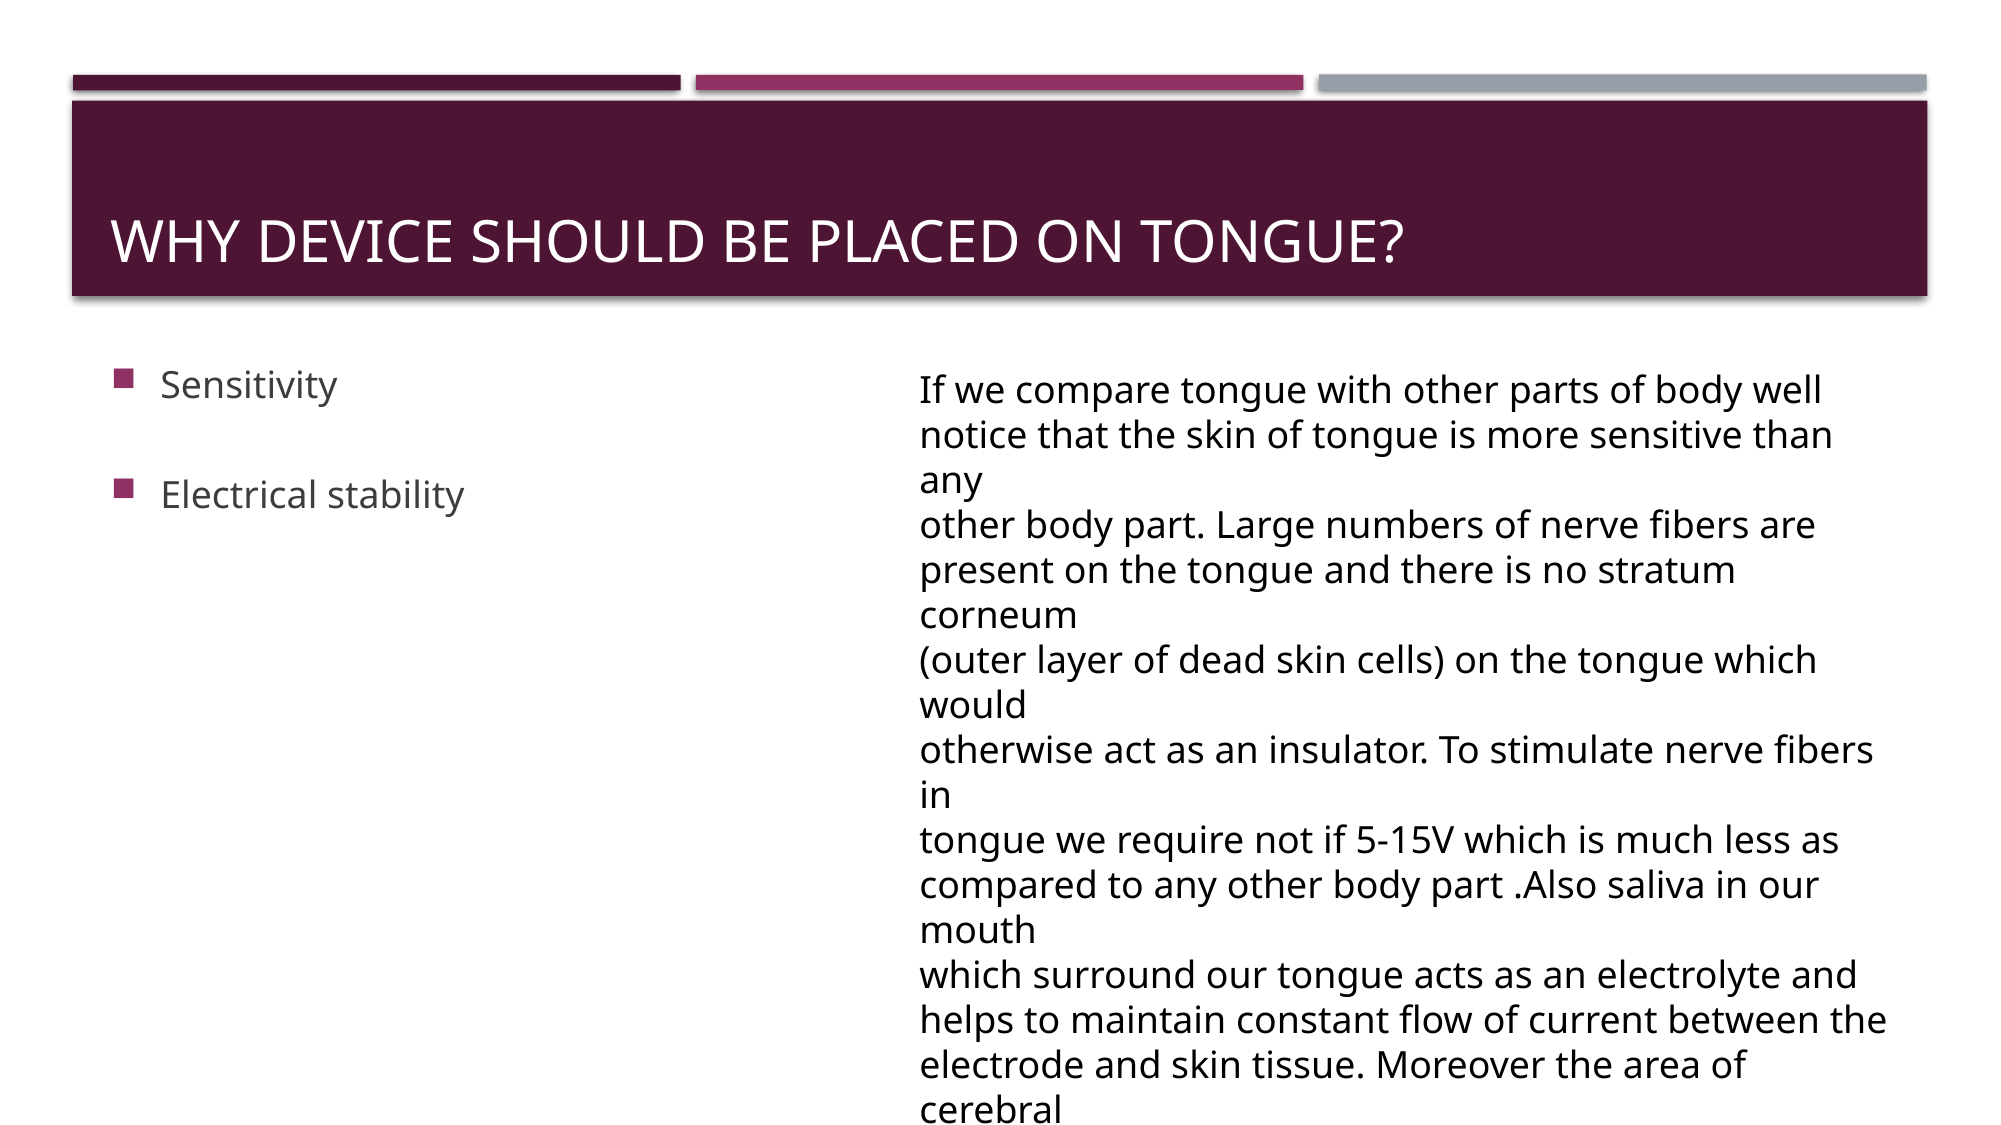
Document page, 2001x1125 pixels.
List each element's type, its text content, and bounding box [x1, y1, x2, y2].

text_box If we compare tongue with other parts of body well notice that the skin of tongue is more sensitive than any other body part. Large numbers of nerve fibers are present on the tongue and there is no stratum corneum (outer layer of dead skin cells) on the tongue which would otherwise act as an insulator. To stimulate nerve fibers in tongue we require not if 5-15V which is much less as compared to any other body part .Also saliva in our mouth which surround our tongue acts as an electrolyte and helps to maintain constant flow of current between the electrode and skin tissue. Moreover the area of cerebral cortex which helps to interpret the data from tongue is also larger than any other body part. Thus tongue is the best choice so far. [904, 358, 1905, 1125]
list Sensitivity Electrical stability [95, 298, 1918, 534]
title Why device should be placed on tongue? [95, 115, 1905, 282]
